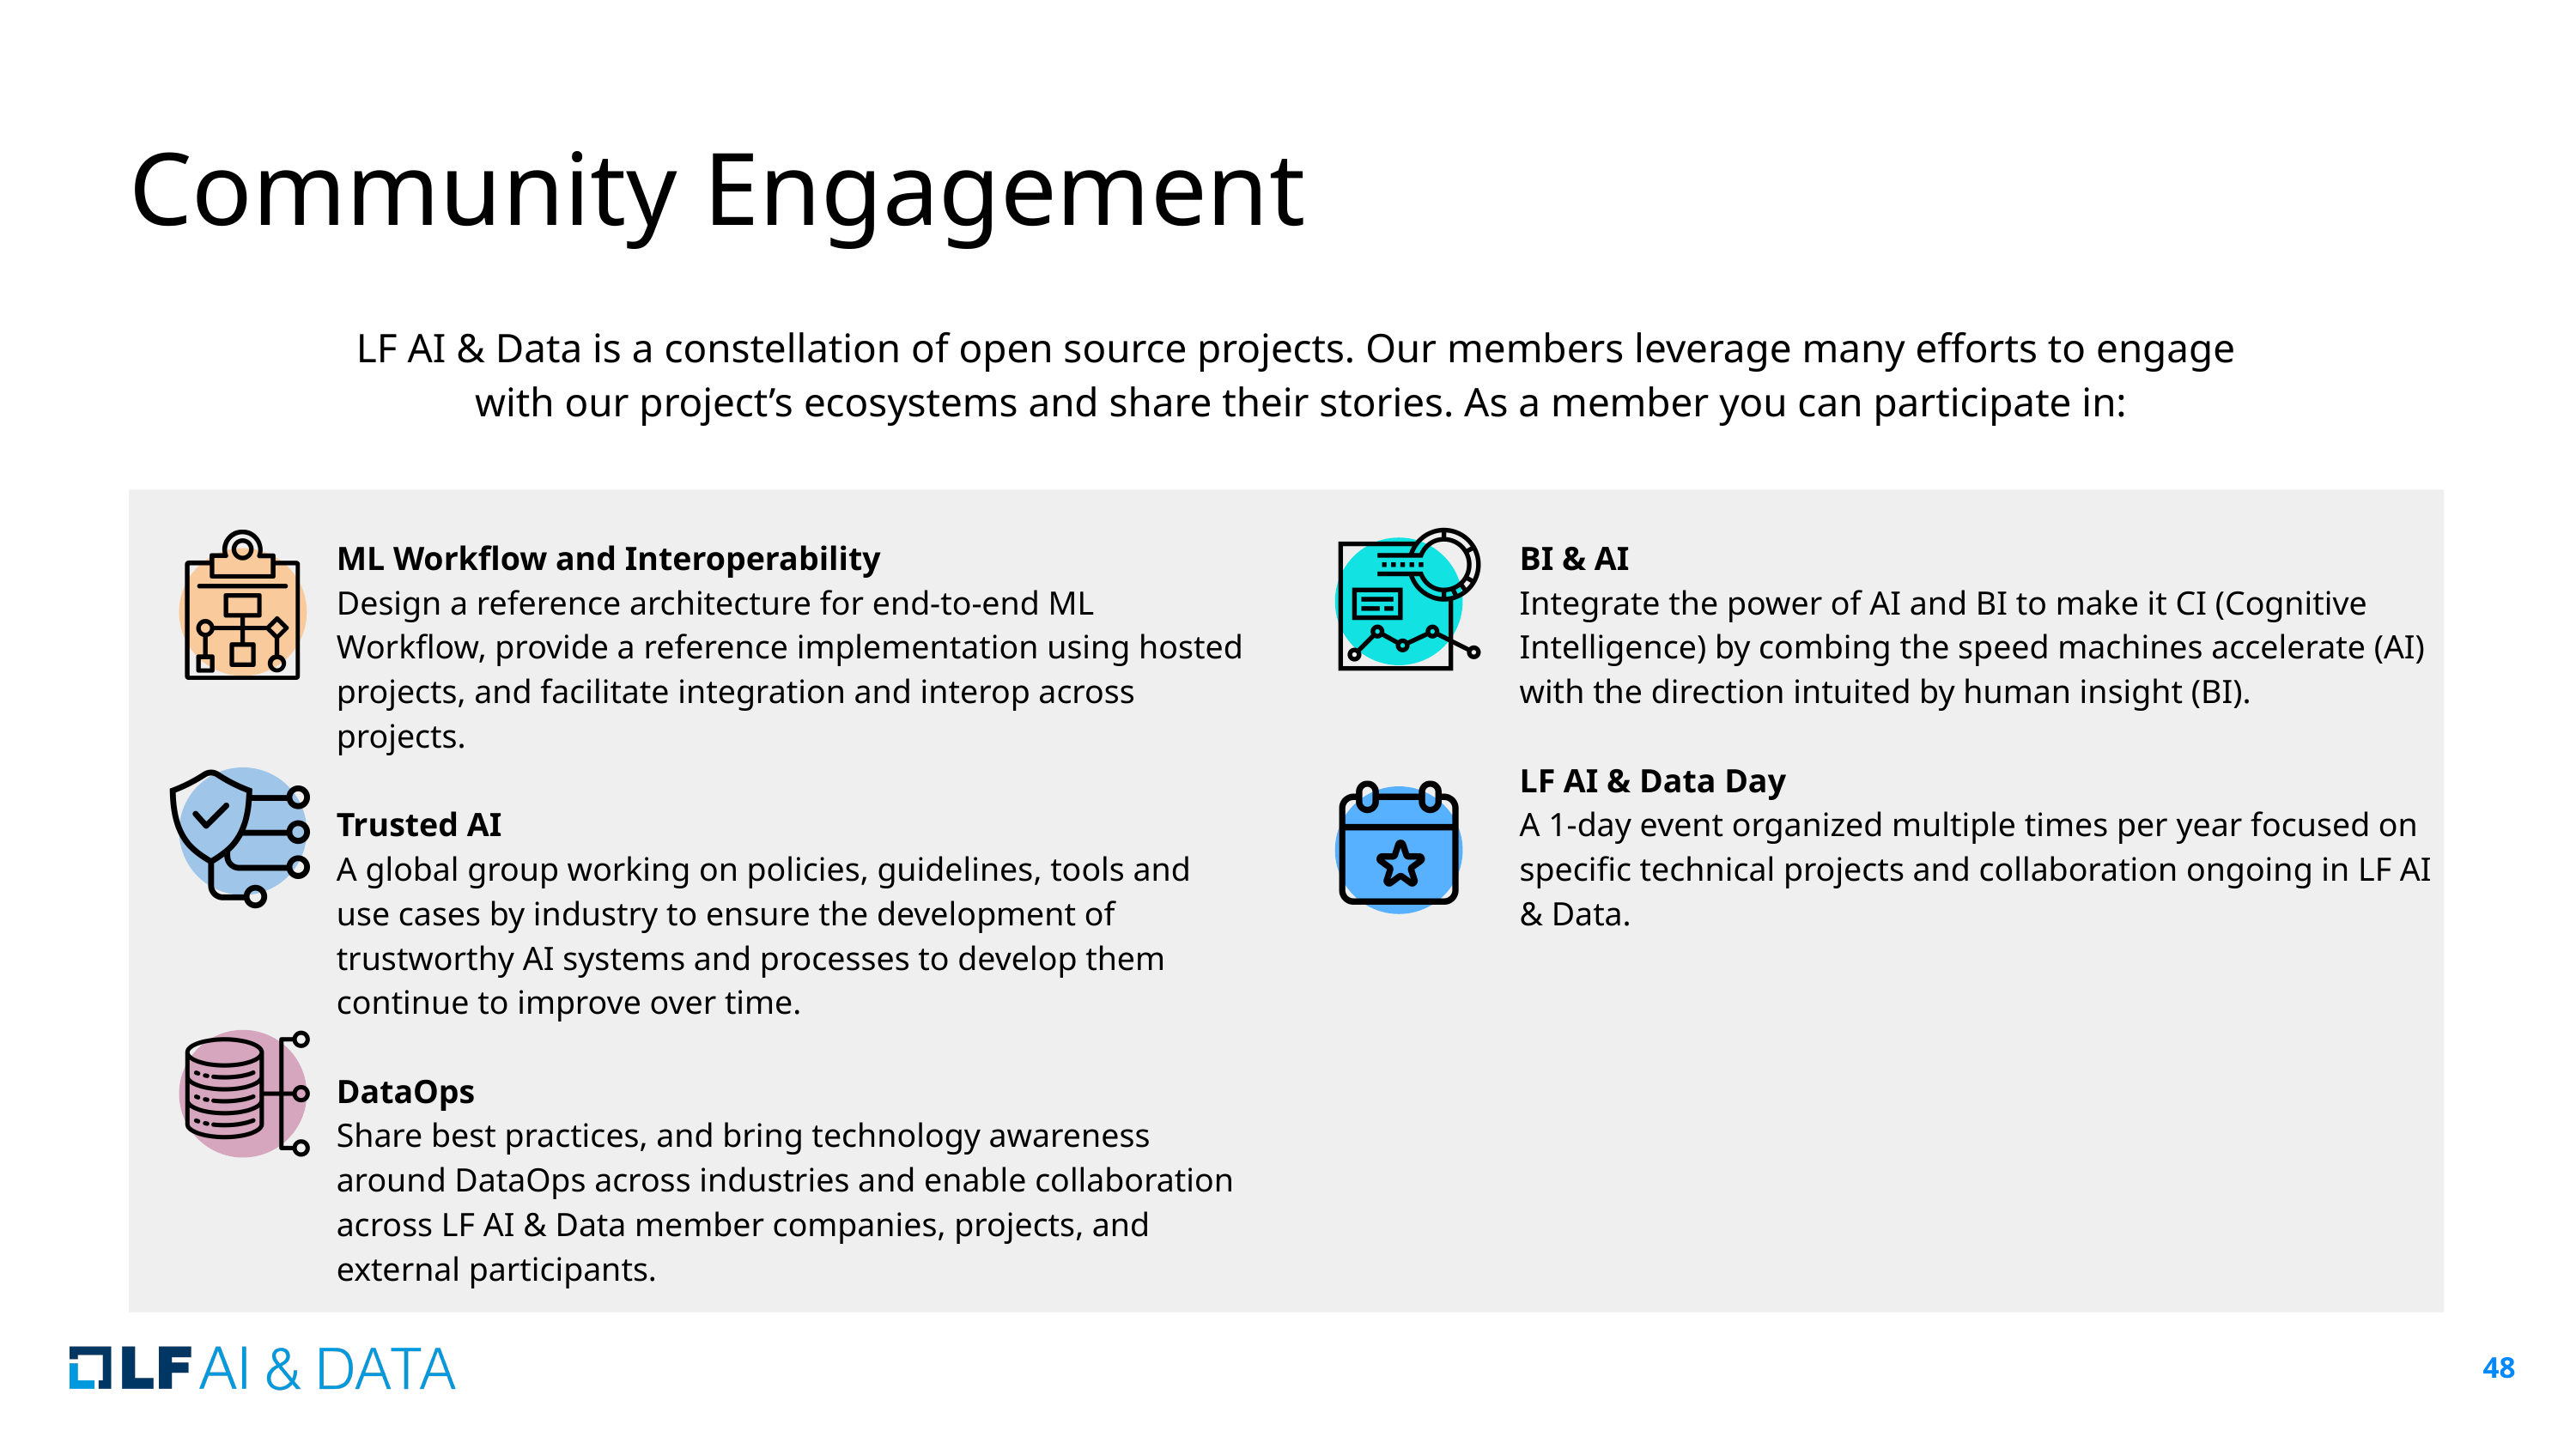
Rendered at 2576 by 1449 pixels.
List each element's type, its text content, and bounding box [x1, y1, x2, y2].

text_box BI & AI Integrate the power of AI and BI to make it CI (Cognitive Intelligence) by combing the speed machines accelerate (AI) with the direction intuited by human insight (BI). LF AI & Data Day A 1-day event organized multiple times per year focused on specific technical projects and collaboration ongoing in LF AI & Data. [1502, 515, 2454, 1449]
text_box ML Workflow and Interoperability Design a reference architecture for end-to-end ML Workflow, provide a reference implementation using hosted projects, and facilitate integration and interop across projects. Trusted AI A global group working on policies, guidelines, tools and use cases by industry to ensure the development of trustworthy AI systems and processes to develop them continue to improve over time. DataOps Share best practices, and bring technology awareness around DataOps across industries and enable collaboration across LF AI & Data member companies, projects, and external participants. [319, 515, 1271, 1449]
slide_number ‹#› [2454, 1313, 2542, 1425]
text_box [1317, 761, 1480, 925]
picture [61, 1341, 319, 1397]
text_box [129, 489, 2445, 1313]
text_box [179, 1024, 319, 1164]
text_box LF AI & Data is a constellation of open source projects. Our members leverage many efforts to engage with our project’s ecosystems and share their stories. As a member you can participate in: [155, 303, 2447, 437]
title Community Engagement [129, 124, 2530, 287]
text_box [165, 526, 320, 682]
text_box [167, 767, 315, 914]
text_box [1334, 525, 1484, 673]
